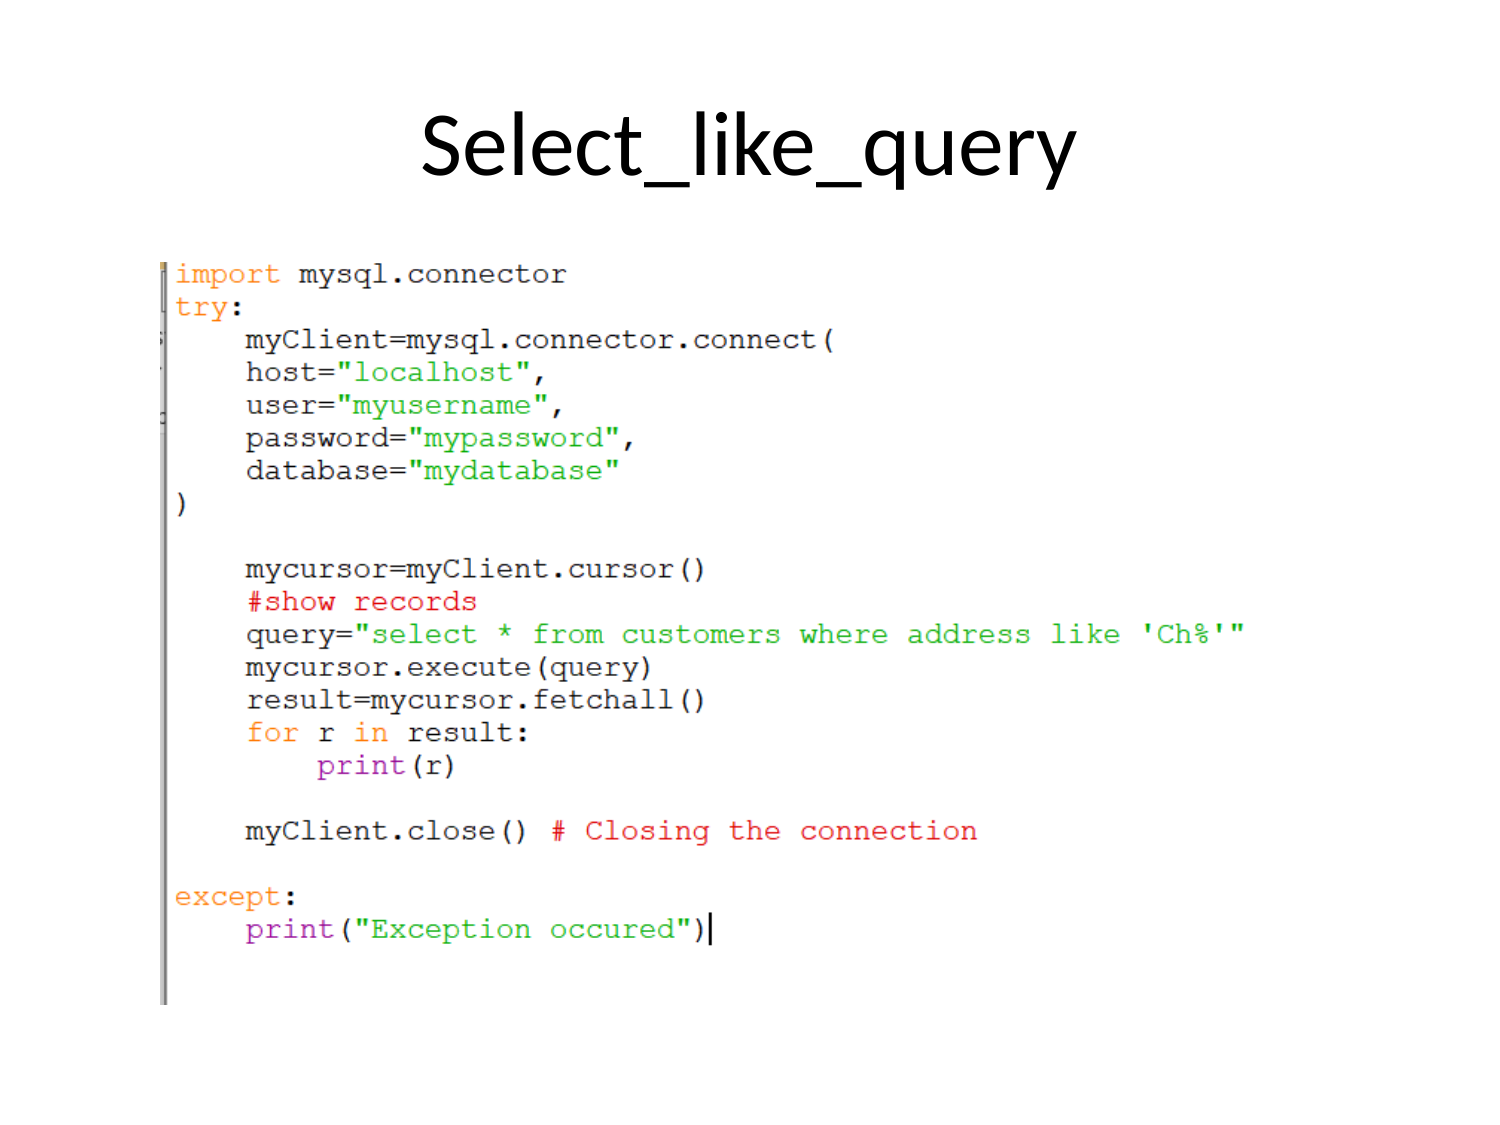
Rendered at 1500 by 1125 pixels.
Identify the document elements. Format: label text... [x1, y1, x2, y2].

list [159, 262, 1341, 1006]
title Select_like_query [75, 45, 1425, 233]
